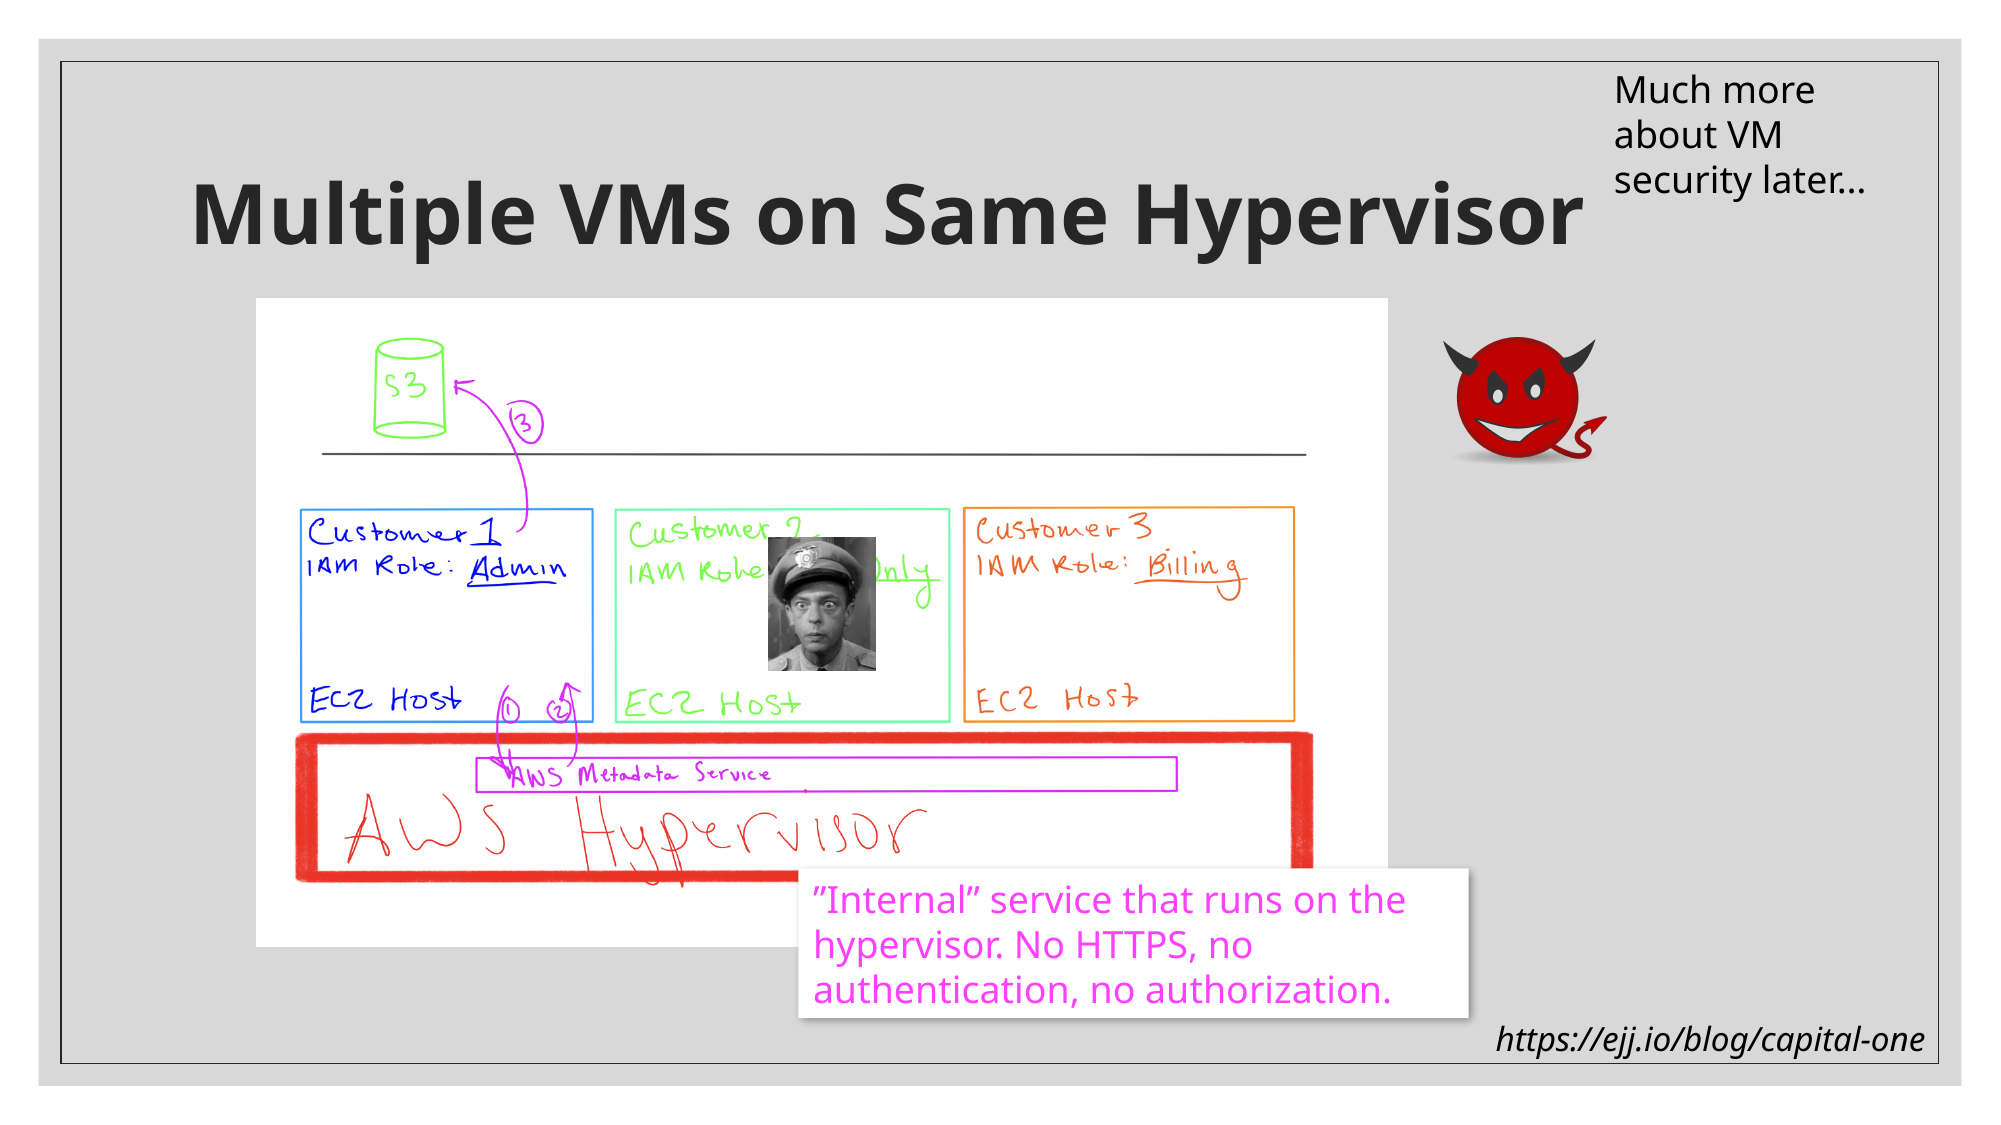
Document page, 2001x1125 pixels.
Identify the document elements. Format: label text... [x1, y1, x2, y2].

picture [1443, 337, 1607, 465]
title Multiple VMs on Same Hypervisor [174, 105, 1825, 331]
picture [768, 537, 876, 671]
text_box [982, 777, 1062, 869]
text_box ”Internal” service that runs on the hypervisor. No HTTPS, no authentication, no authorization. [798, 868, 1469, 1019]
text_box Much more about VM security later… [1599, 59, 1933, 209]
text_box https://ejj.io/blog/capital-one [1480, 1010, 1941, 1065]
picture [256, 298, 1388, 947]
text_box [711, 394, 1415, 719]
